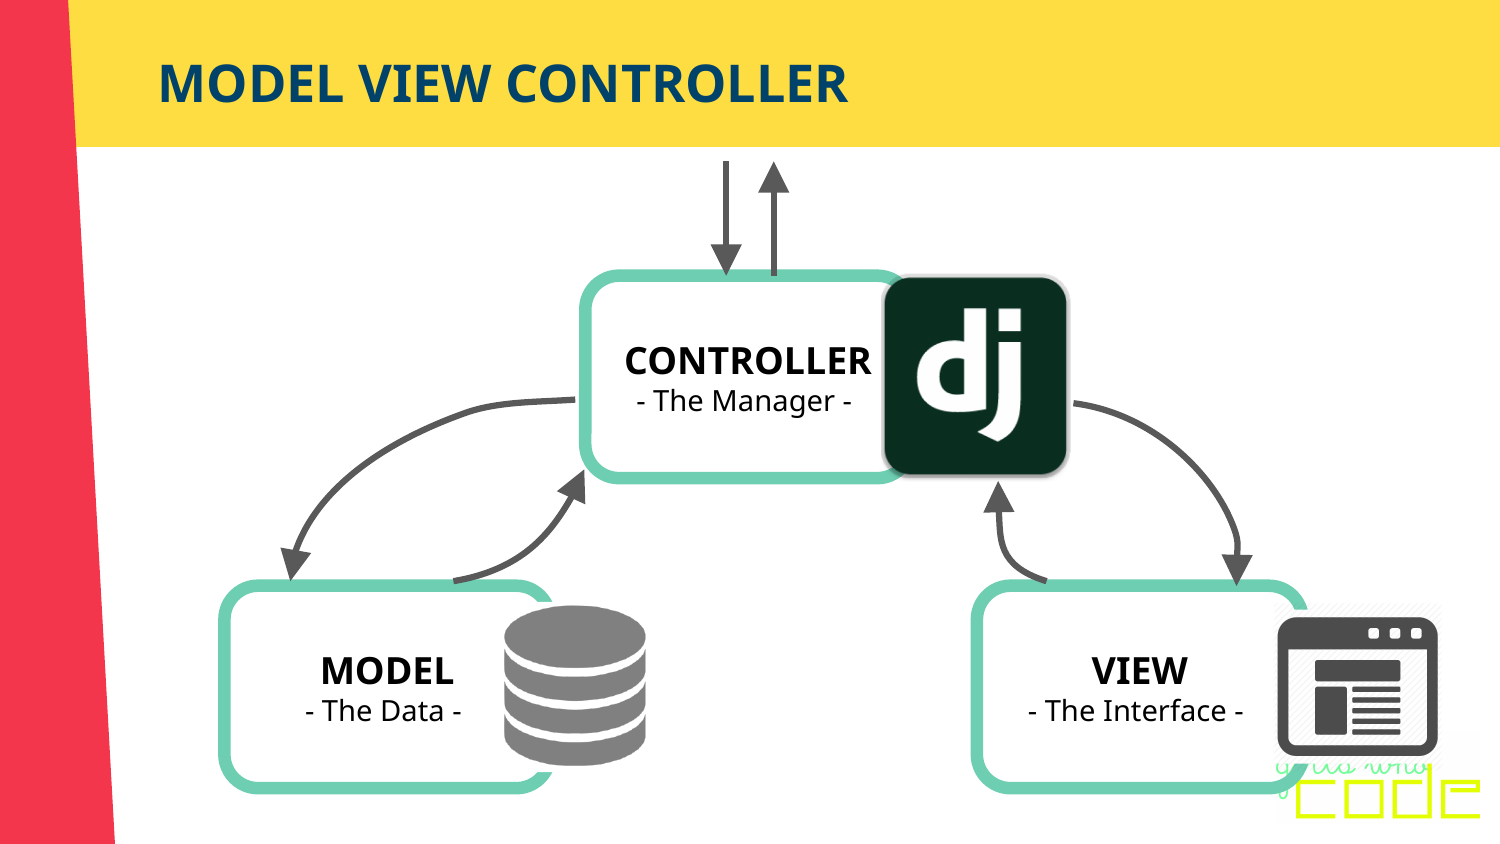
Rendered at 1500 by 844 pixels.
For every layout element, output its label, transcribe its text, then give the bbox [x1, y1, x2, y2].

text_box [998, 504, 1047, 582]
text_box [453, 469, 586, 582]
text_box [1271, 601, 1443, 773]
text_box [282, 399, 576, 582]
text_box CONTROLLER - The Manager - [585, 275, 853, 479]
picture [858, 256, 1098, 496]
text_box [1102, 409, 1248, 587]
title MODEL VIEW CONTROLLER [142, 35, 1449, 130]
text_box VIEW - The Interface - [976, 585, 1297, 789]
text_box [494, 601, 656, 773]
text_box MODEL - The Data - [224, 585, 544, 789]
picture [1276, 731, 1480, 825]
